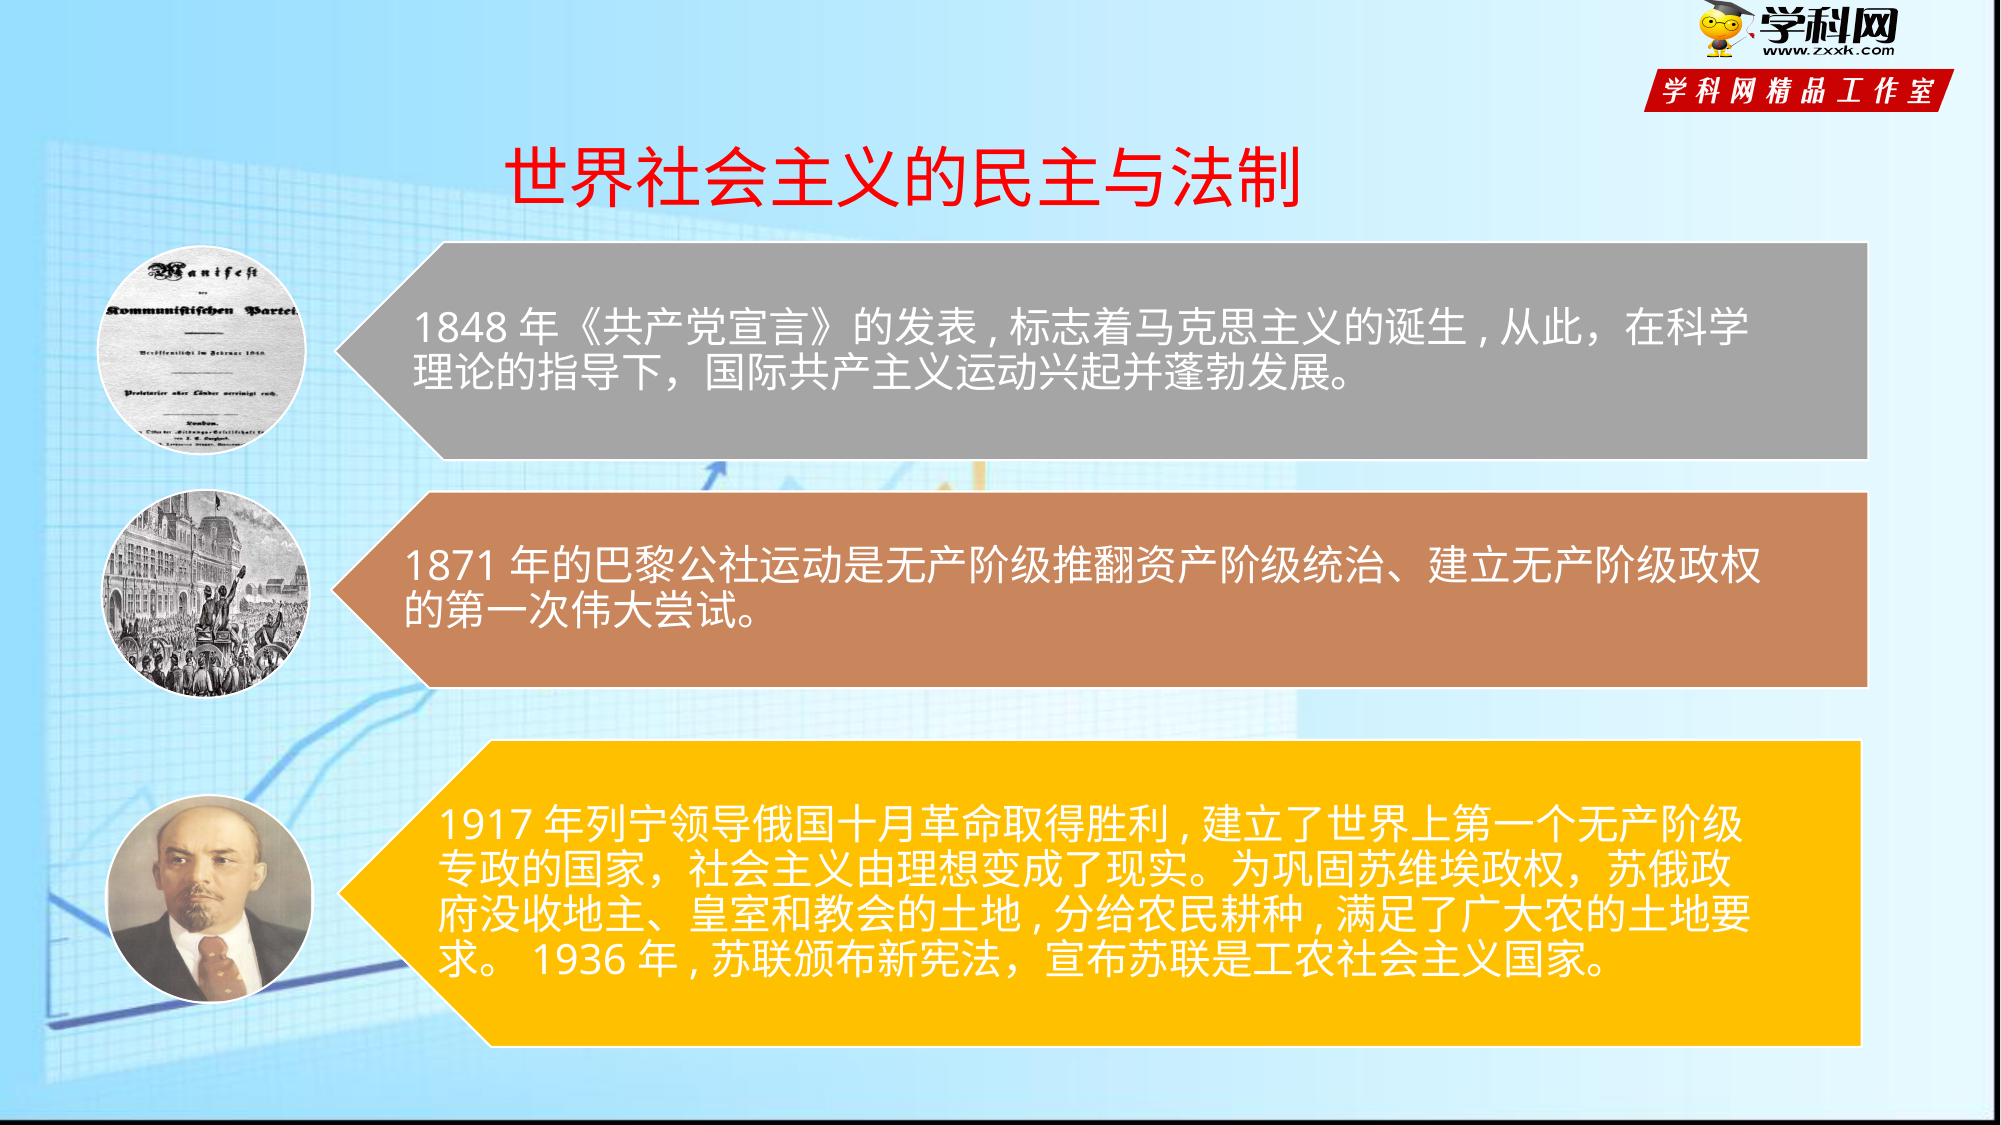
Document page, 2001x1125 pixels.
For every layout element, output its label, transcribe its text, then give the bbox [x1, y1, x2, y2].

text_box 世界社会主义的民主与法制 [381, 128, 1545, 224]
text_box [92, 241, 1920, 1100]
picture [0, 0, 2001, 1125]
